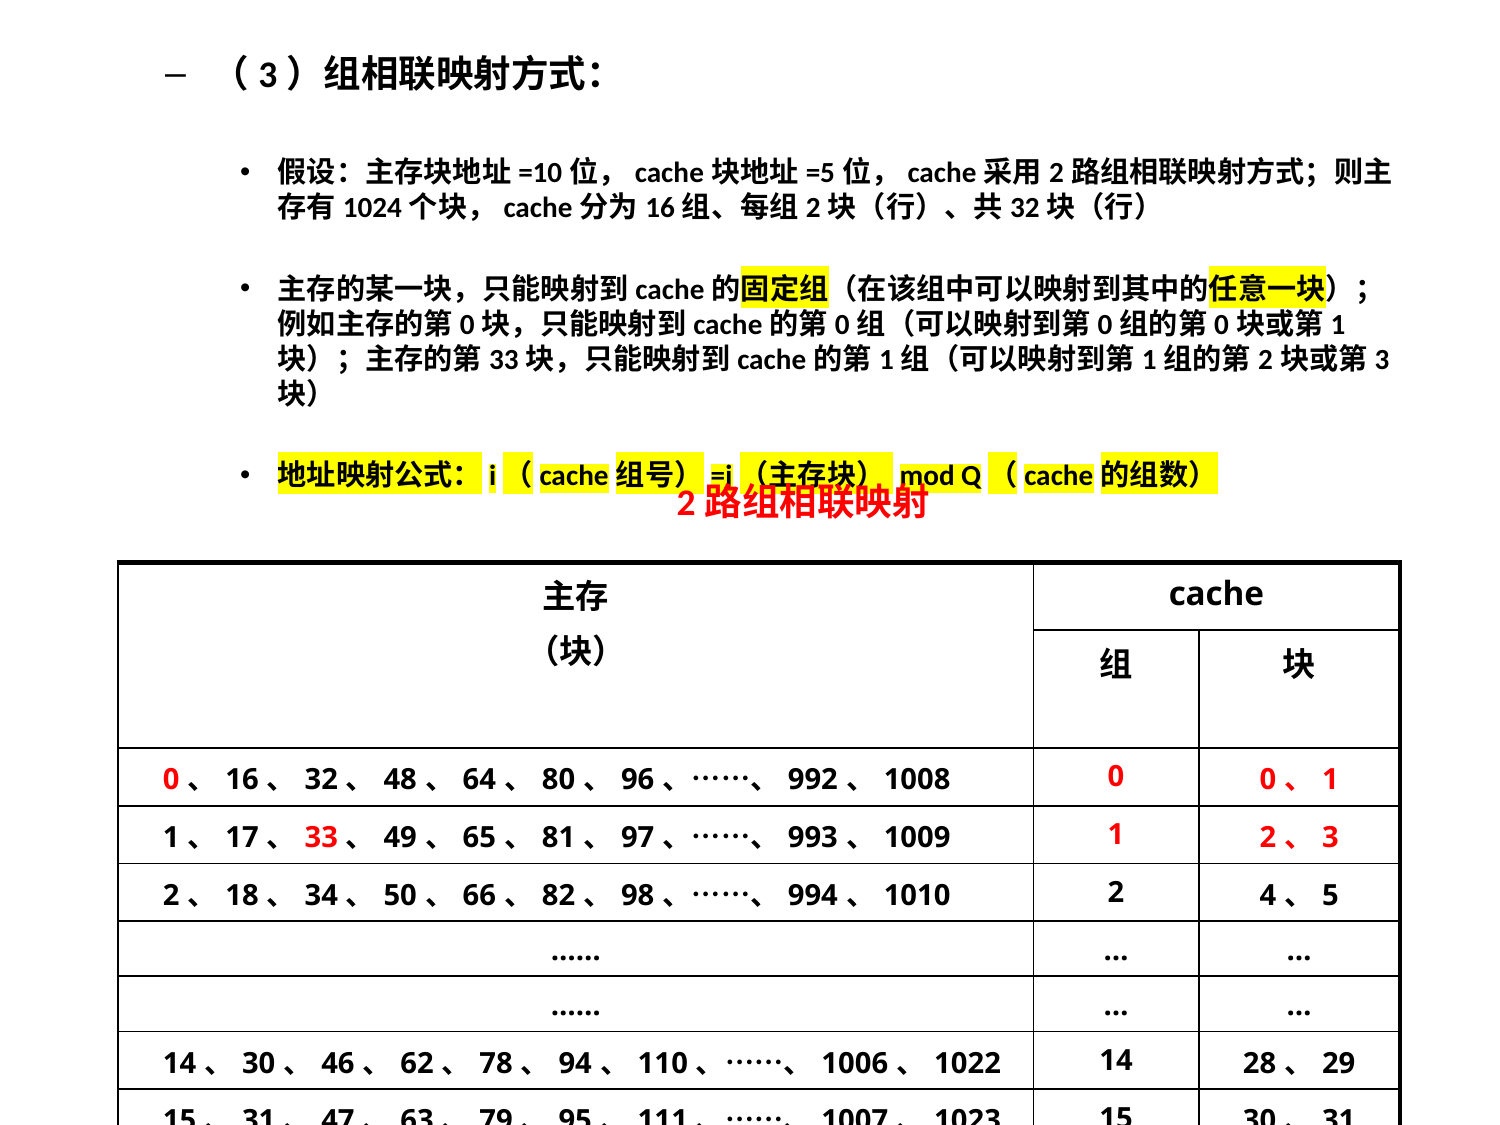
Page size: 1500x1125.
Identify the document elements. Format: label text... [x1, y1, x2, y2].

table_cell 14、30、46、62、78、94、110、……、1006、1022 [119, 1032, 1033, 1088]
table_cell 28、29 [1200, 1032, 1398, 1088]
table_cell … [1034, 977, 1198, 1031]
text_box 2路组相联映射 [655, 470, 951, 531]
table_cell 30、31 [1200, 1090, 1398, 1125]
table_cell 15 [1034, 1090, 1198, 1125]
table_header 主存 （块） [119, 565, 1033, 747]
table_cell 15、31、47、63、79、95、111、……、1007、1023 [119, 1090, 1033, 1125]
table_cell 0 [1034, 749, 1198, 805]
text_box （3）组相联映射方式： 假设：主存块地址=10位，cache块地址=5位，cache采用2路组相联映射方式；则主存有1024个块，cache分为16组、每组2块（行）、共32块（行） 主存的某一块，只能映射到cache的固定组（在该组中可以映射到其中的任意一块）；例如主存的第0块，只能映射到cache的第0组（可以映射到第0组的第0块或第1块）；主存的第33块，只能映射到cache的第1组（可以映射到第1组的第2块或第3块） 地址映射公式：i（cache组号）=j（主存块） mod Q（cache的组数） [74, 42, 1425, 396]
table_cell … [1200, 922, 1398, 975]
table_header cache [1034, 565, 1398, 629]
table_cell 1 [1034, 807, 1198, 863]
table_cell 组 [1034, 631, 1198, 747]
table_cell 2、18、34、50、66、82、98、……、994、1010 [119, 864, 1033, 920]
table_cell 2 [1034, 864, 1198, 920]
table_cell 14 [1034, 1032, 1198, 1088]
table_cell 0、16、32、48、64、80、96、……、992、1008 [119, 749, 1033, 805]
table_cell …… [119, 977, 1033, 1031]
table_cell 2、3 [1200, 807, 1398, 863]
table_cell 4、5 [1200, 864, 1398, 920]
table_cell 块 [1200, 631, 1398, 747]
table_cell 0、1 [1200, 749, 1398, 805]
table_cell …… [119, 922, 1033, 975]
table_cell … [1034, 922, 1198, 975]
table_cell 1、17、33、49、65、81、97、……、993、1009 [119, 807, 1033, 863]
table_cell … [1200, 977, 1398, 1031]
